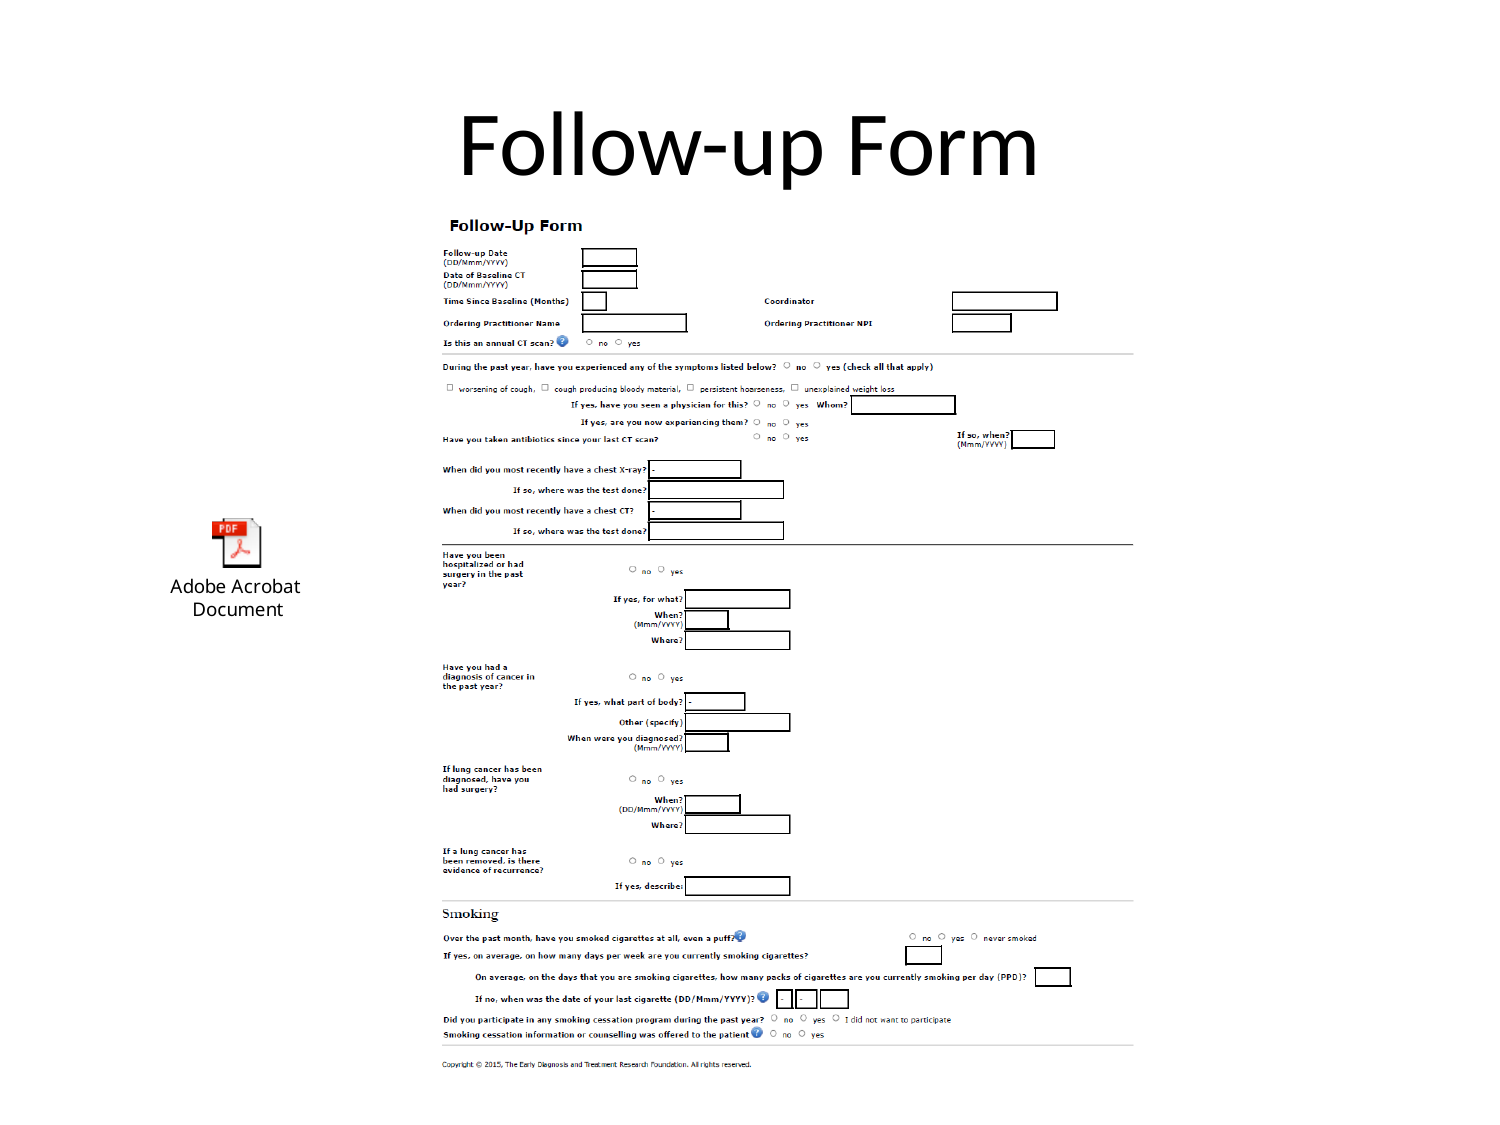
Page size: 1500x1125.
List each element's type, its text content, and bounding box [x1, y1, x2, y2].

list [162, 516, 313, 644]
picture [424, 212, 1164, 1076]
title Follow-up Form [75, 45, 1425, 233]
